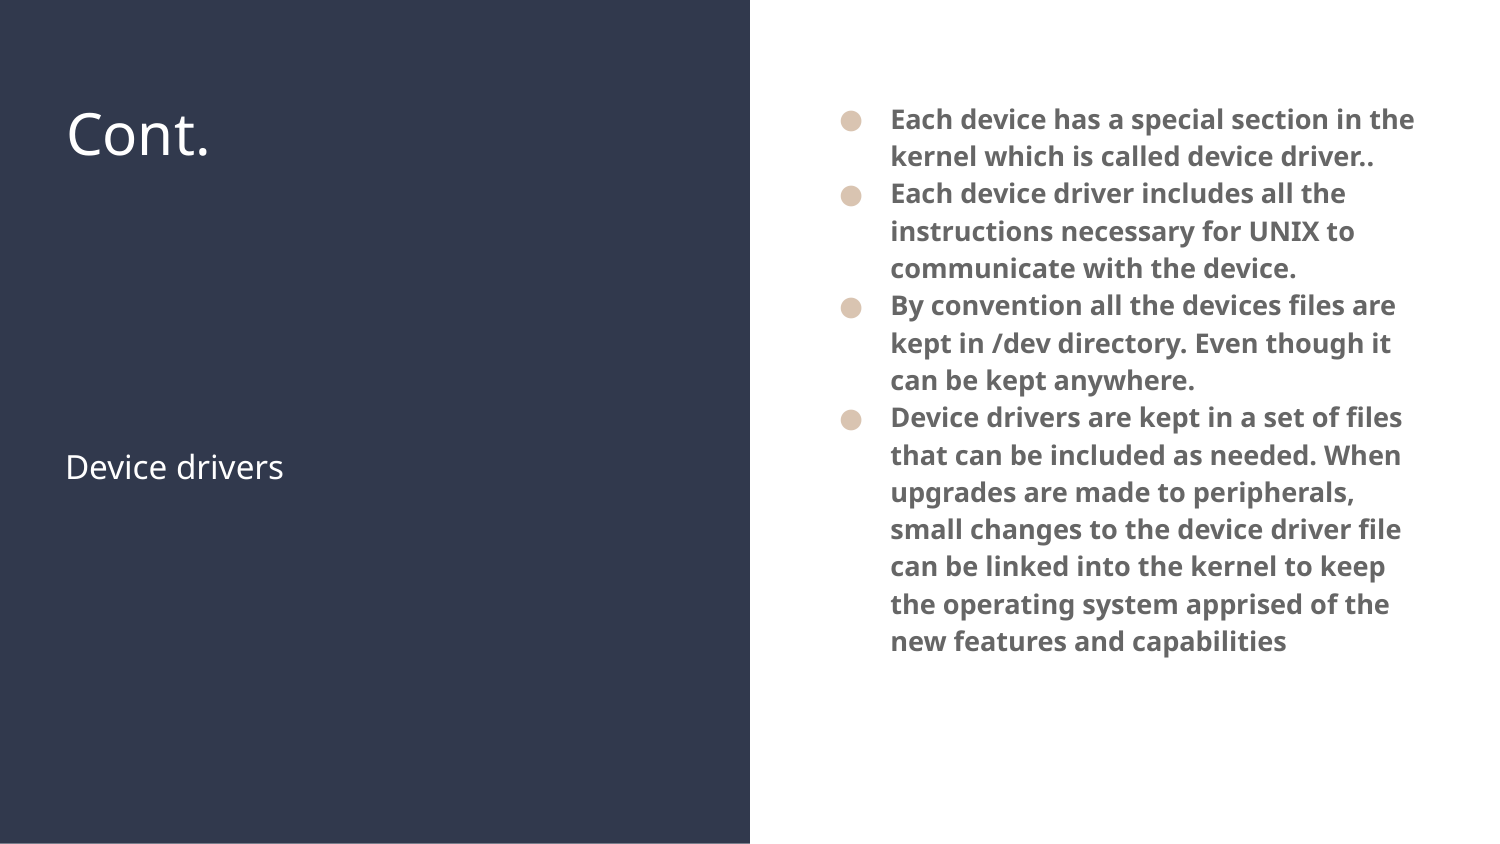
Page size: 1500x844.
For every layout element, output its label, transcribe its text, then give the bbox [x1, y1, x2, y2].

title Cont. [51, 82, 659, 419]
subtitle Device drivers [50, 430, 658, 583]
list Each device has a special section in the kernel which is called device driver.. Each device driver includes all the instructions necessary for UNIX to communicate with the device. By convention all the devices files are kept in /dev directory. Even though it can be kept anywhere. Device drivers are kept in a set of files that can be included as needed. When upgrades are made to peripherals, small changes to the device driver file can be linked into the kernel to keep the operating system apprised of the new features and capabilities [800, 82, 1449, 757]
